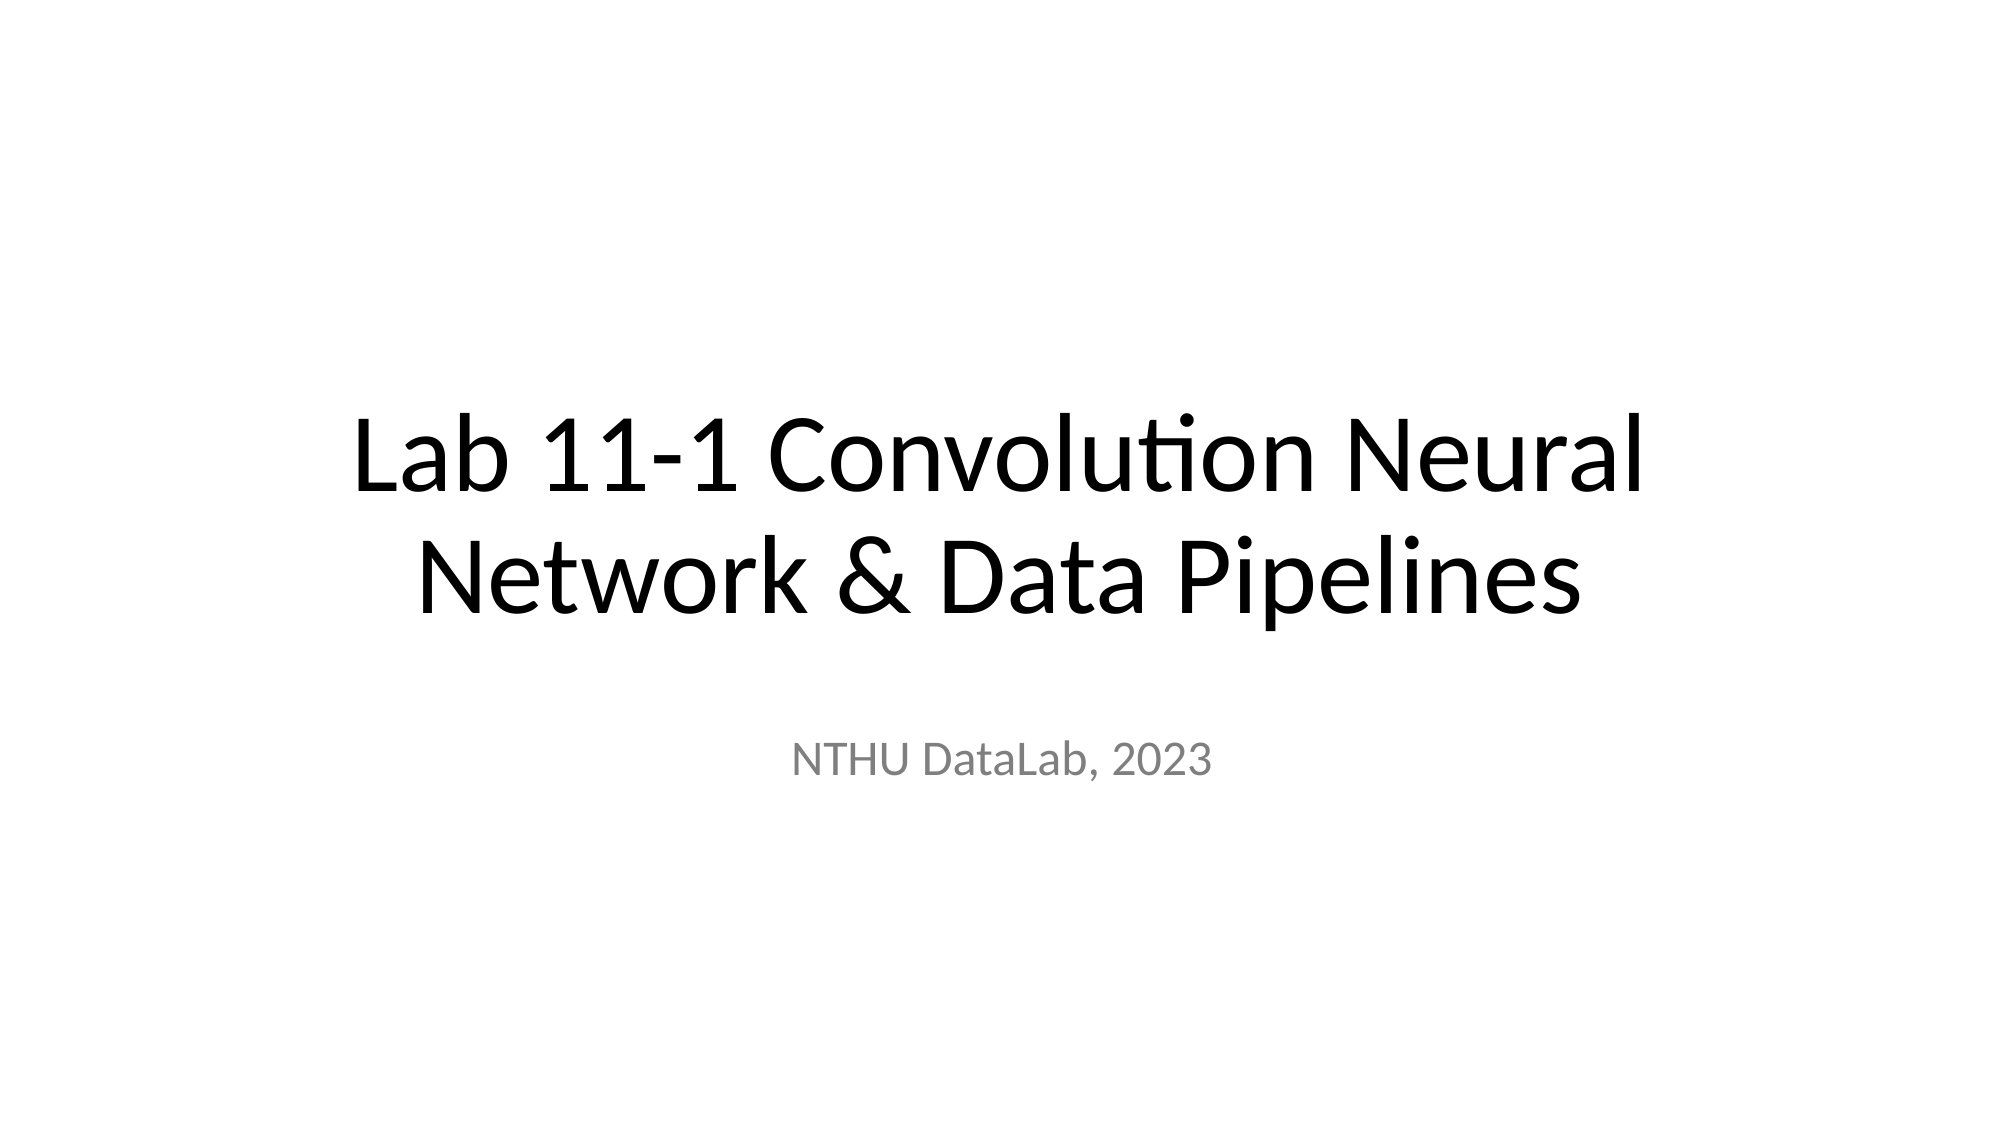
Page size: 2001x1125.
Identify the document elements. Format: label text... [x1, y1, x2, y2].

subtitle NTHU DataLab, 2023 [656, 724, 1347, 872]
title Lab 11-1 Convolution Neural Network & Data Pipelines [249, 253, 1750, 646]
